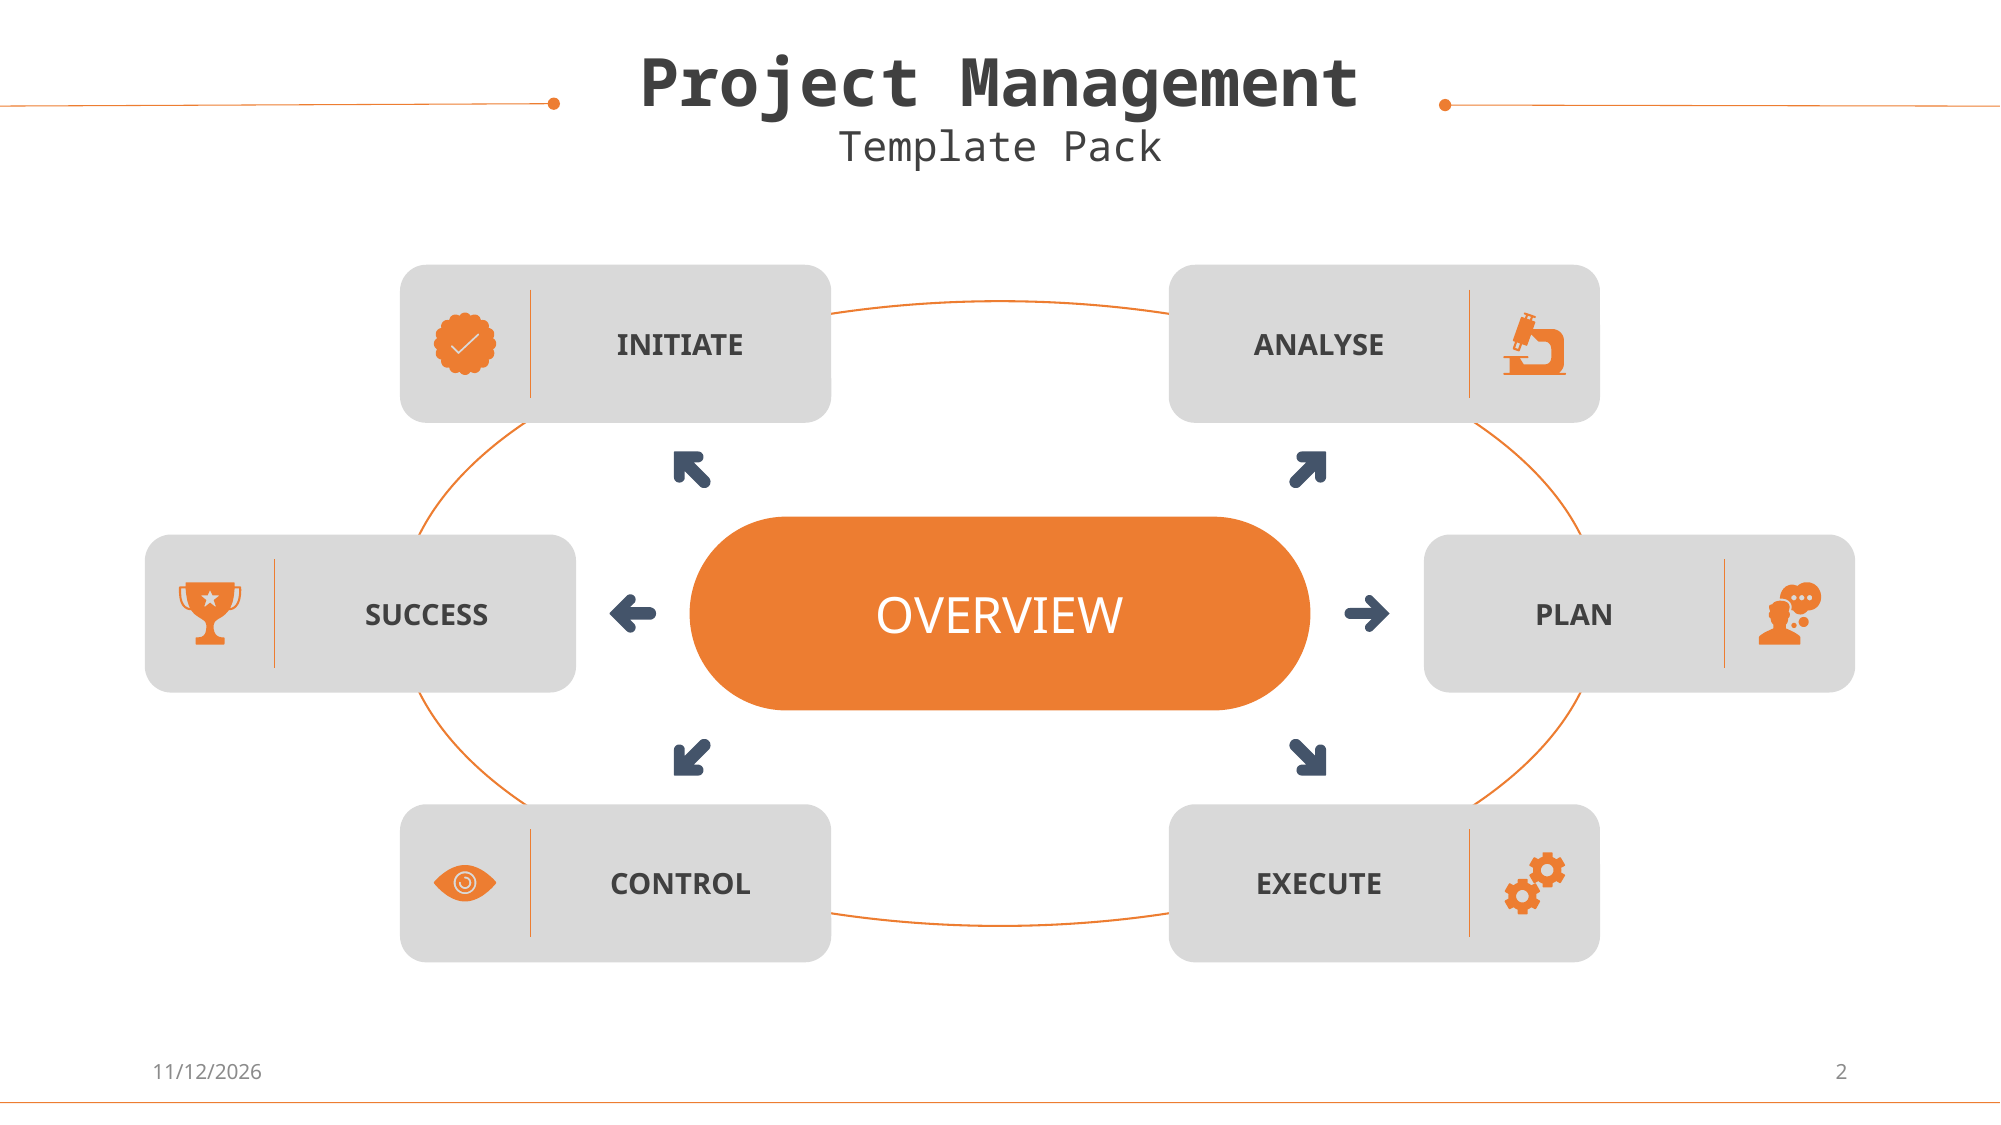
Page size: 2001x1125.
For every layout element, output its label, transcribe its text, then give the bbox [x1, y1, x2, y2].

text_box Project Management Template Pack [31, 39, 1969, 105]
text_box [609, 451, 1390, 776]
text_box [433, 865, 497, 902]
text_box [0, 97, 2000, 1104]
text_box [1504, 852, 1565, 915]
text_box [1758, 582, 1822, 645]
